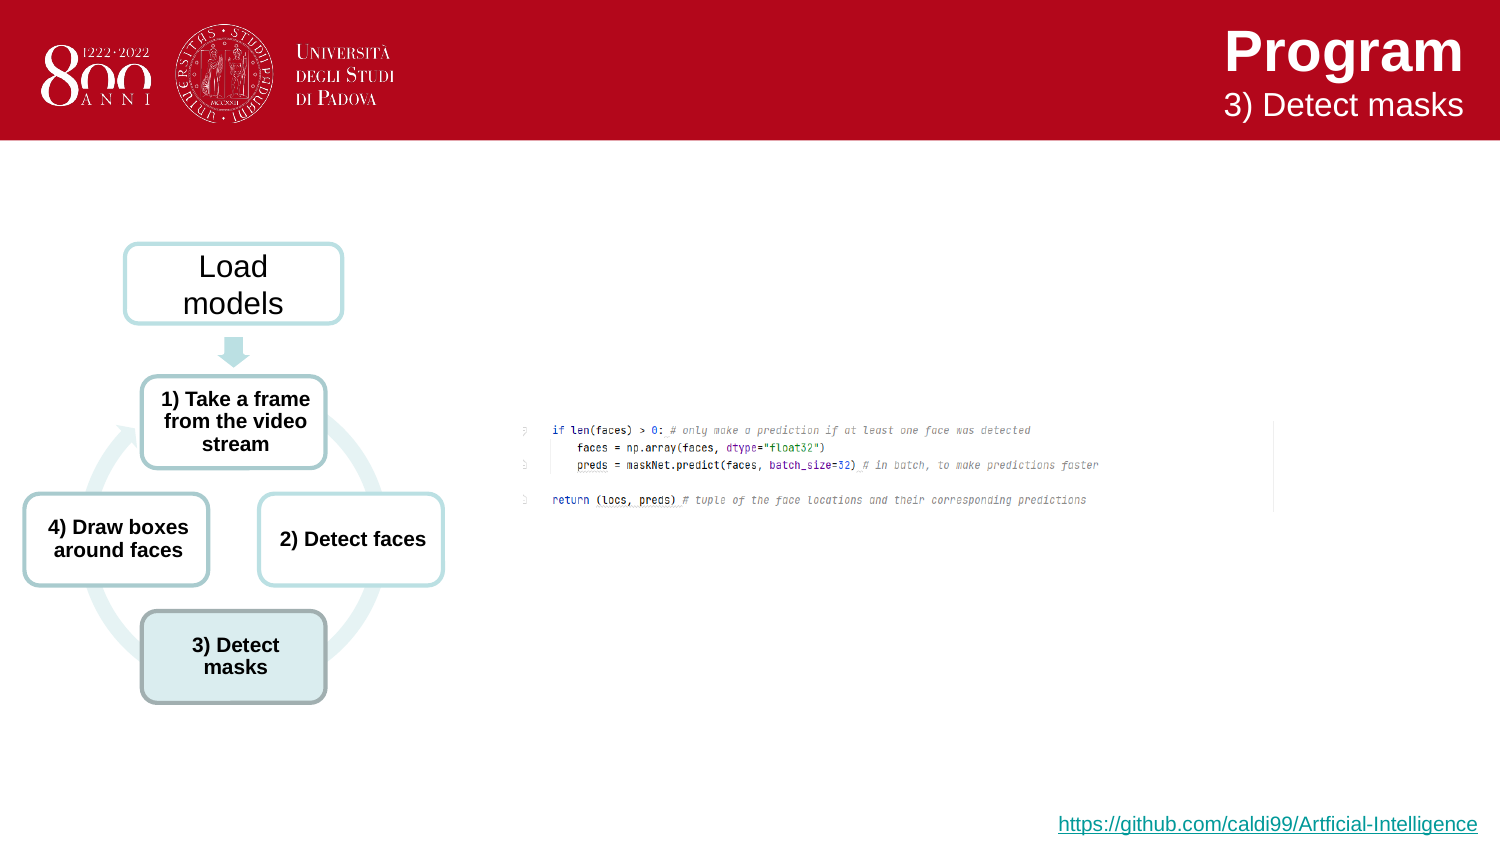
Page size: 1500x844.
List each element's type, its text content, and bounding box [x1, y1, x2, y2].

text_box Program 3) Detect masks [679, 0, 1500, 139]
picture [522, 421, 1274, 512]
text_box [5, 375, 462, 704]
text_box Load models [122, 241, 345, 326]
text_box [208, 332, 259, 373]
text_box https://github.com/caldi99/Artficial-Intelligence [1043, 803, 1500, 844]
